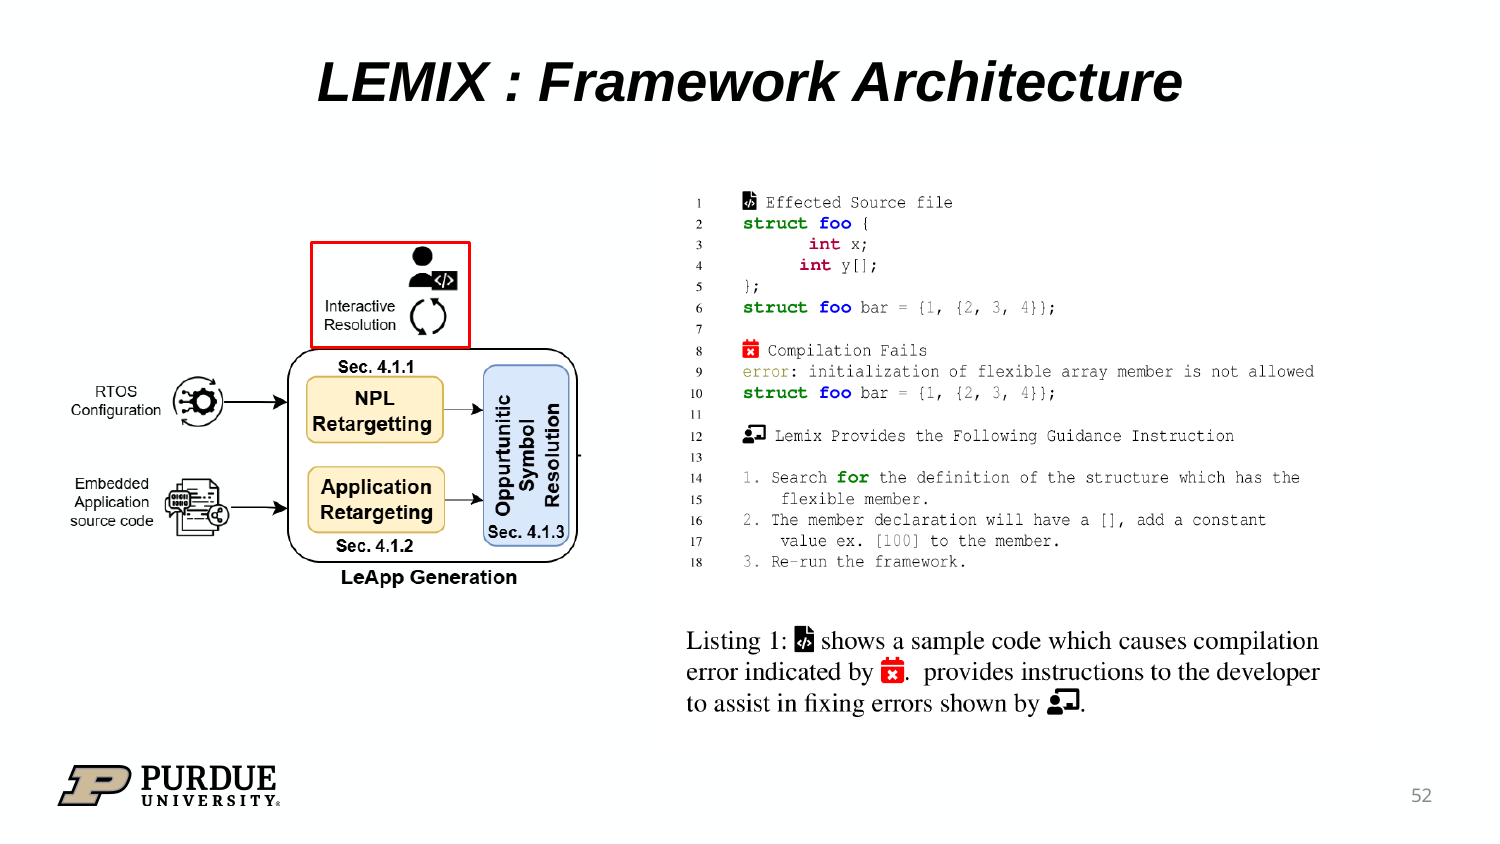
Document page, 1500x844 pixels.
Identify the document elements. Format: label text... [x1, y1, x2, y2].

title LEMIX : Framework Architecture [57, 47, 1444, 120]
slide_number ‹#› [1308, 773, 1444, 819]
picture [57, 242, 582, 596]
picture [650, 144, 1372, 750]
picture [57, 765, 280, 806]
